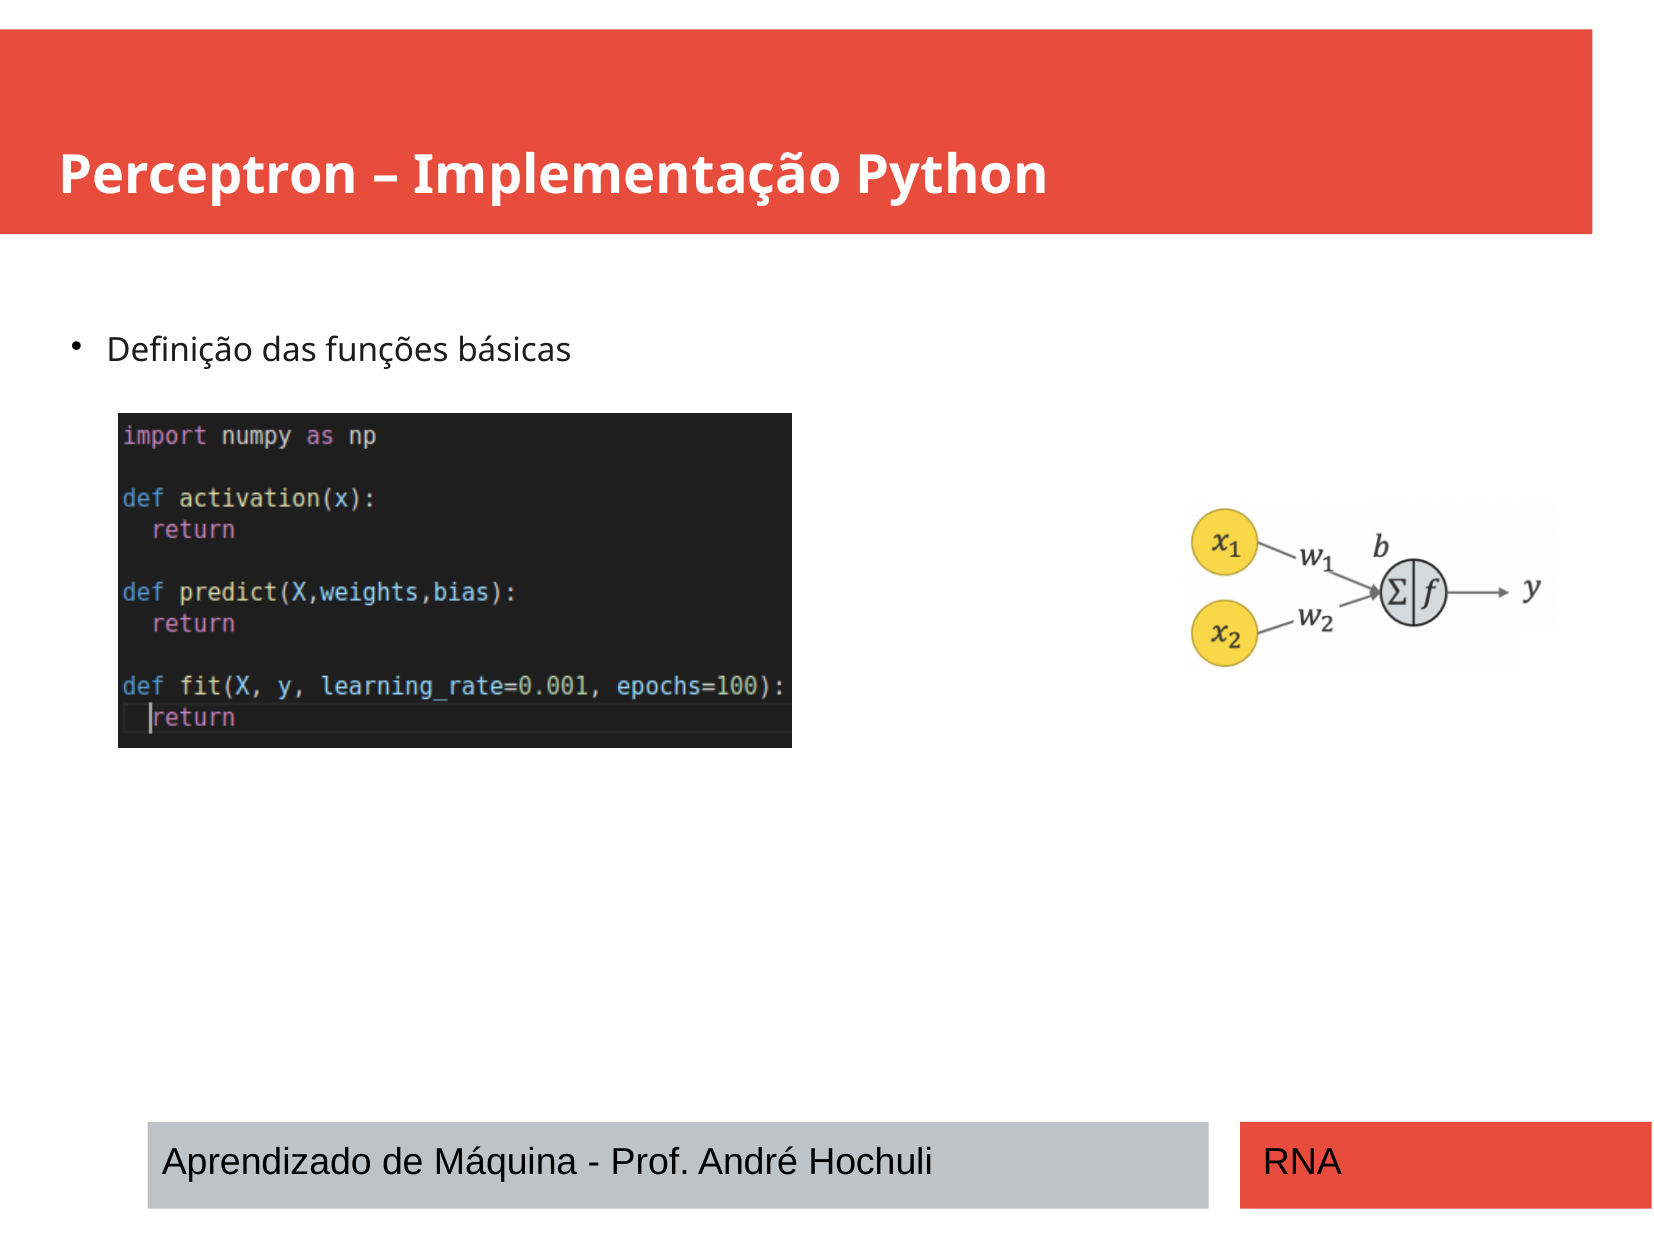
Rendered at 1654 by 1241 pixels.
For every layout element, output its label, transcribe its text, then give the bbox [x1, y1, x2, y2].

picture [117, 413, 792, 748]
text_box RNA [1248, 1129, 1622, 1188]
text_box Definição das funções básicas [56, 250, 1594, 1130]
text_box Perceptron – Implementação Python [58, 58, 1593, 205]
picture [1180, 501, 1558, 674]
text_box Aprendizado de Máquina - Prof. André Hochuli [147, 1130, 1203, 1188]
